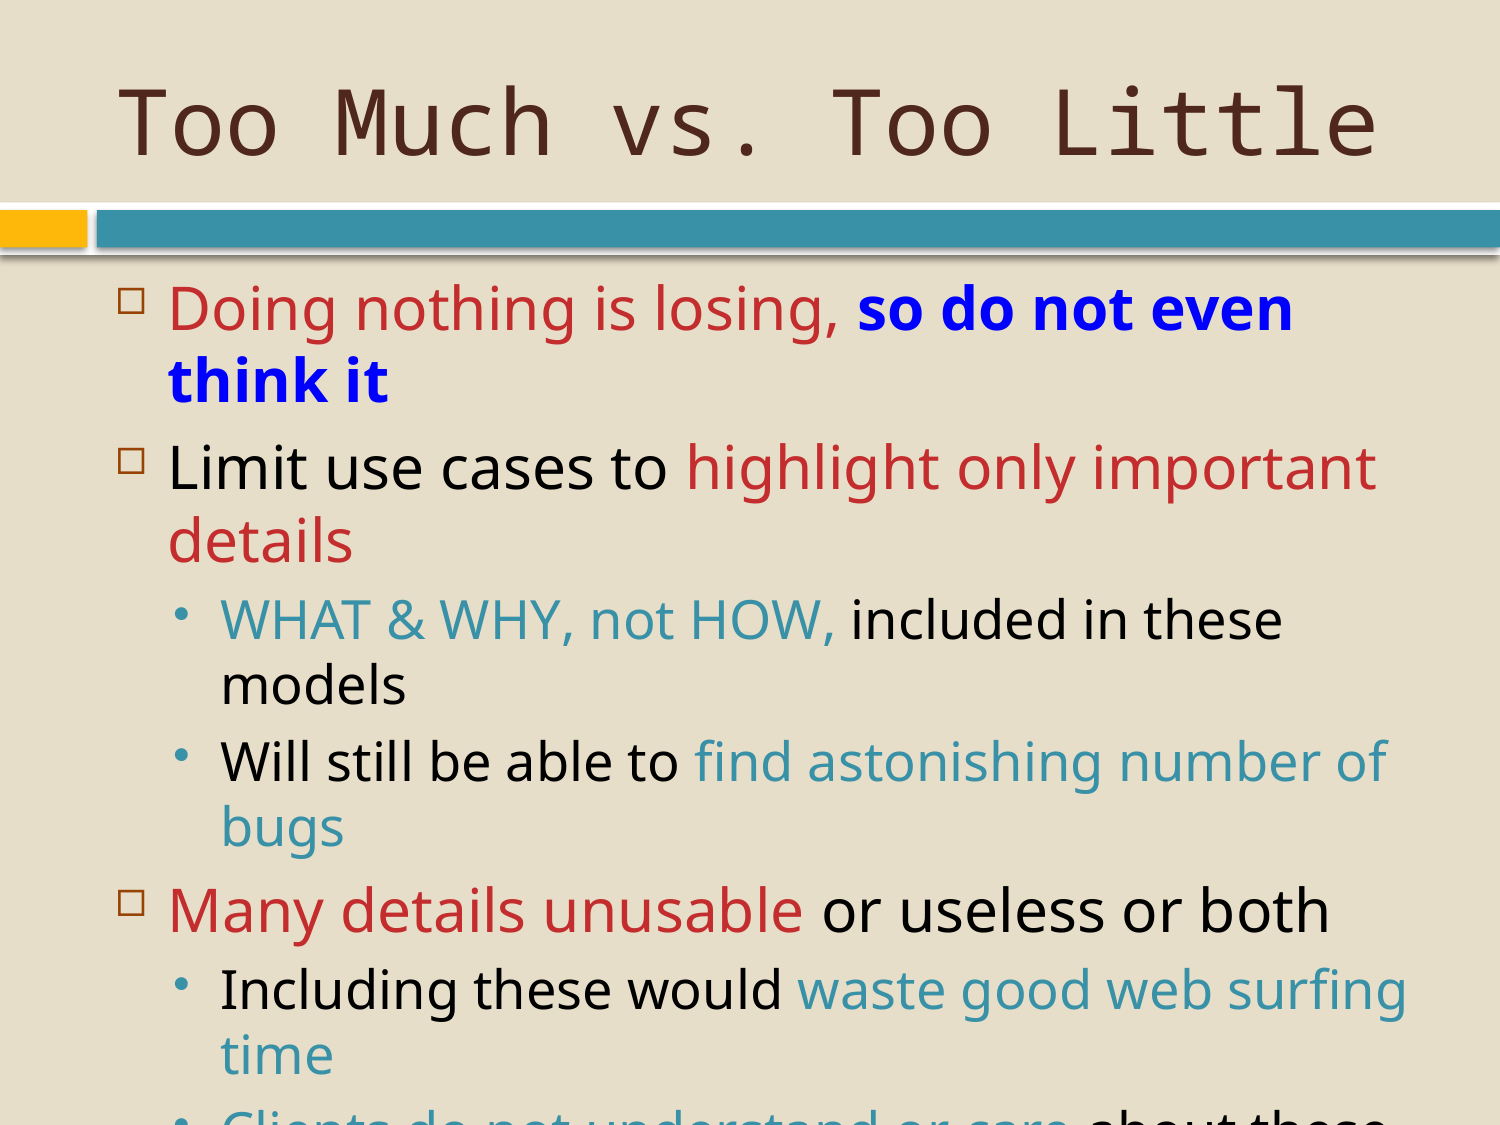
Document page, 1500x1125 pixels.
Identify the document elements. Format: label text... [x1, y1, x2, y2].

list Doing nothing is losing, so do not even think it Limit use cases to highlight only important details What & why, not how, included in these models Will still be able to find astonishing number of bugs Many details unusable or useless or both Including these would waste good web surfing time Clients do not understand or care about these details Fewer details == more time ogling “too little” [100, 262, 1438, 1100]
title Too Much vs. Too Little [100, 37, 1438, 200]
